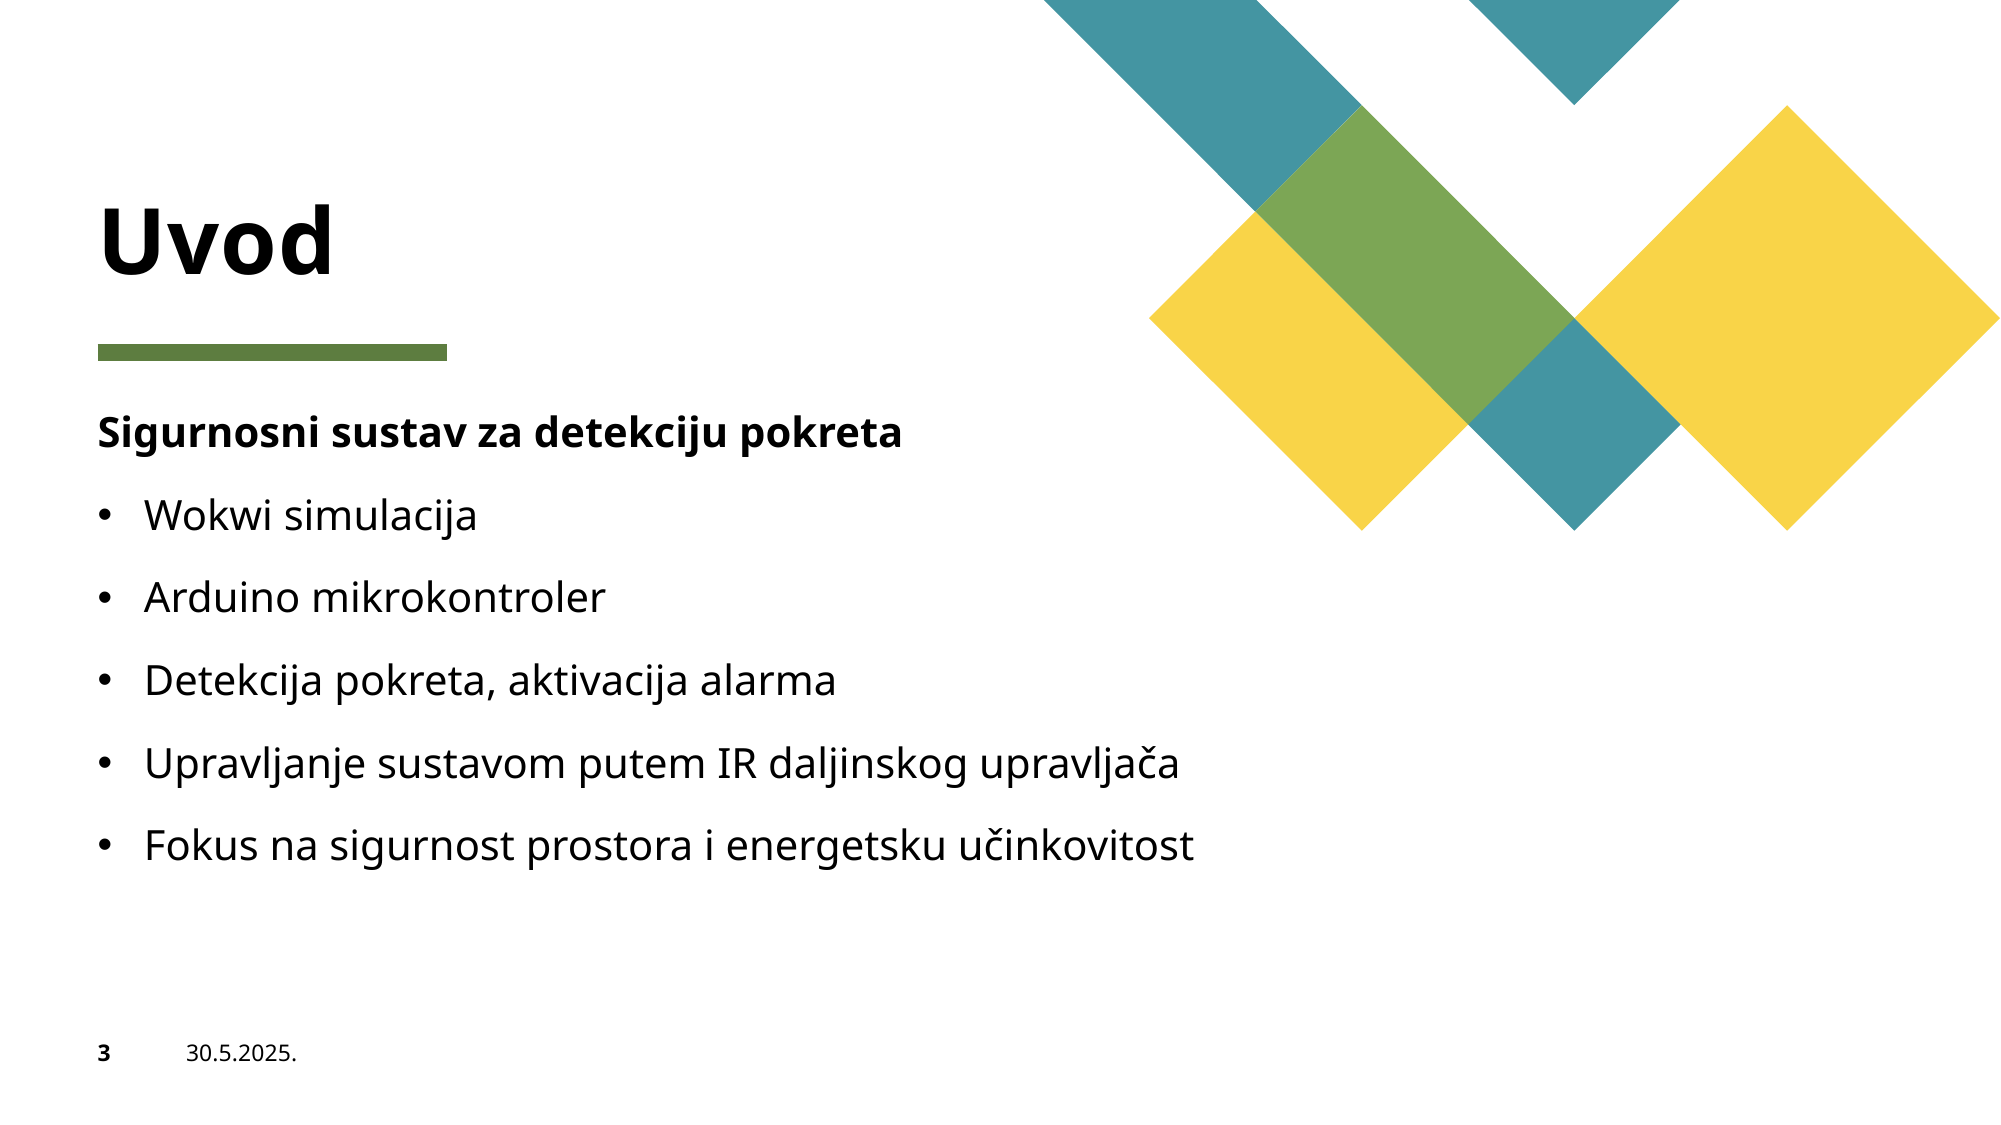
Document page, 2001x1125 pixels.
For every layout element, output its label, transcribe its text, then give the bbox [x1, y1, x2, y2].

title Uvod [97, 31, 1211, 293]
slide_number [185, 1038, 402, 1080]
list Sigurnosni sustav za detekciju pokreta Wokwi simulacija Arduino mikrokontroler Detekcija pokreta, aktivacija alarma Upravljanje sustavom putem IR daljinskog upravljača Fokus na sigurnost prostora i energetsku učinkovitost [97, 374, 1211, 939]
slide_number 3 [97, 1038, 184, 1080]
